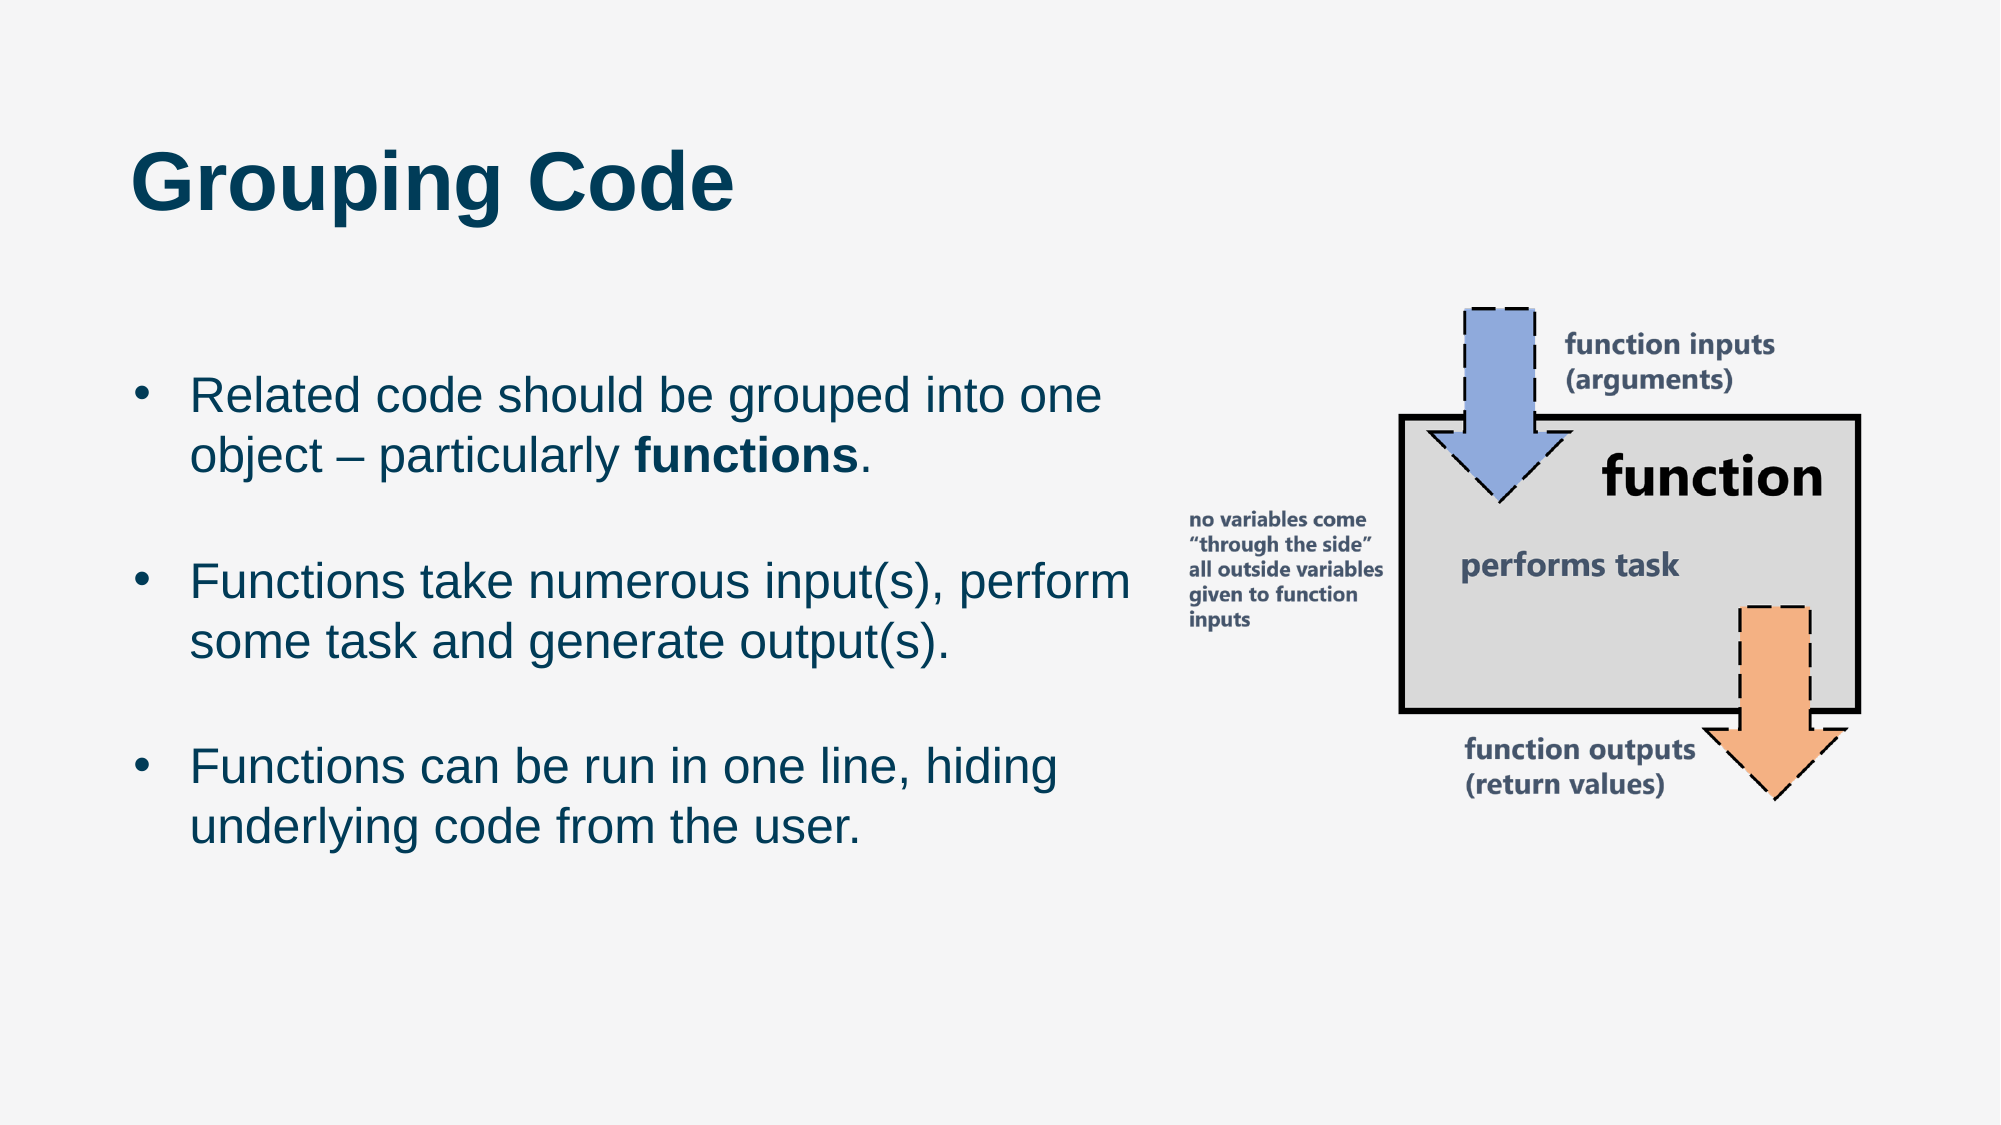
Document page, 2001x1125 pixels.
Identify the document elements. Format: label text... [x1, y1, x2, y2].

title Grouping Code [130, 134, 1424, 245]
text_box Related code should be grouped into one object – particularly functions. Functions take numerous input(s), perform some task and generate output(s). Functions can be run in one line, hiding underlying code from the user. [130, 359, 1161, 960]
picture [1176, 307, 1870, 818]
